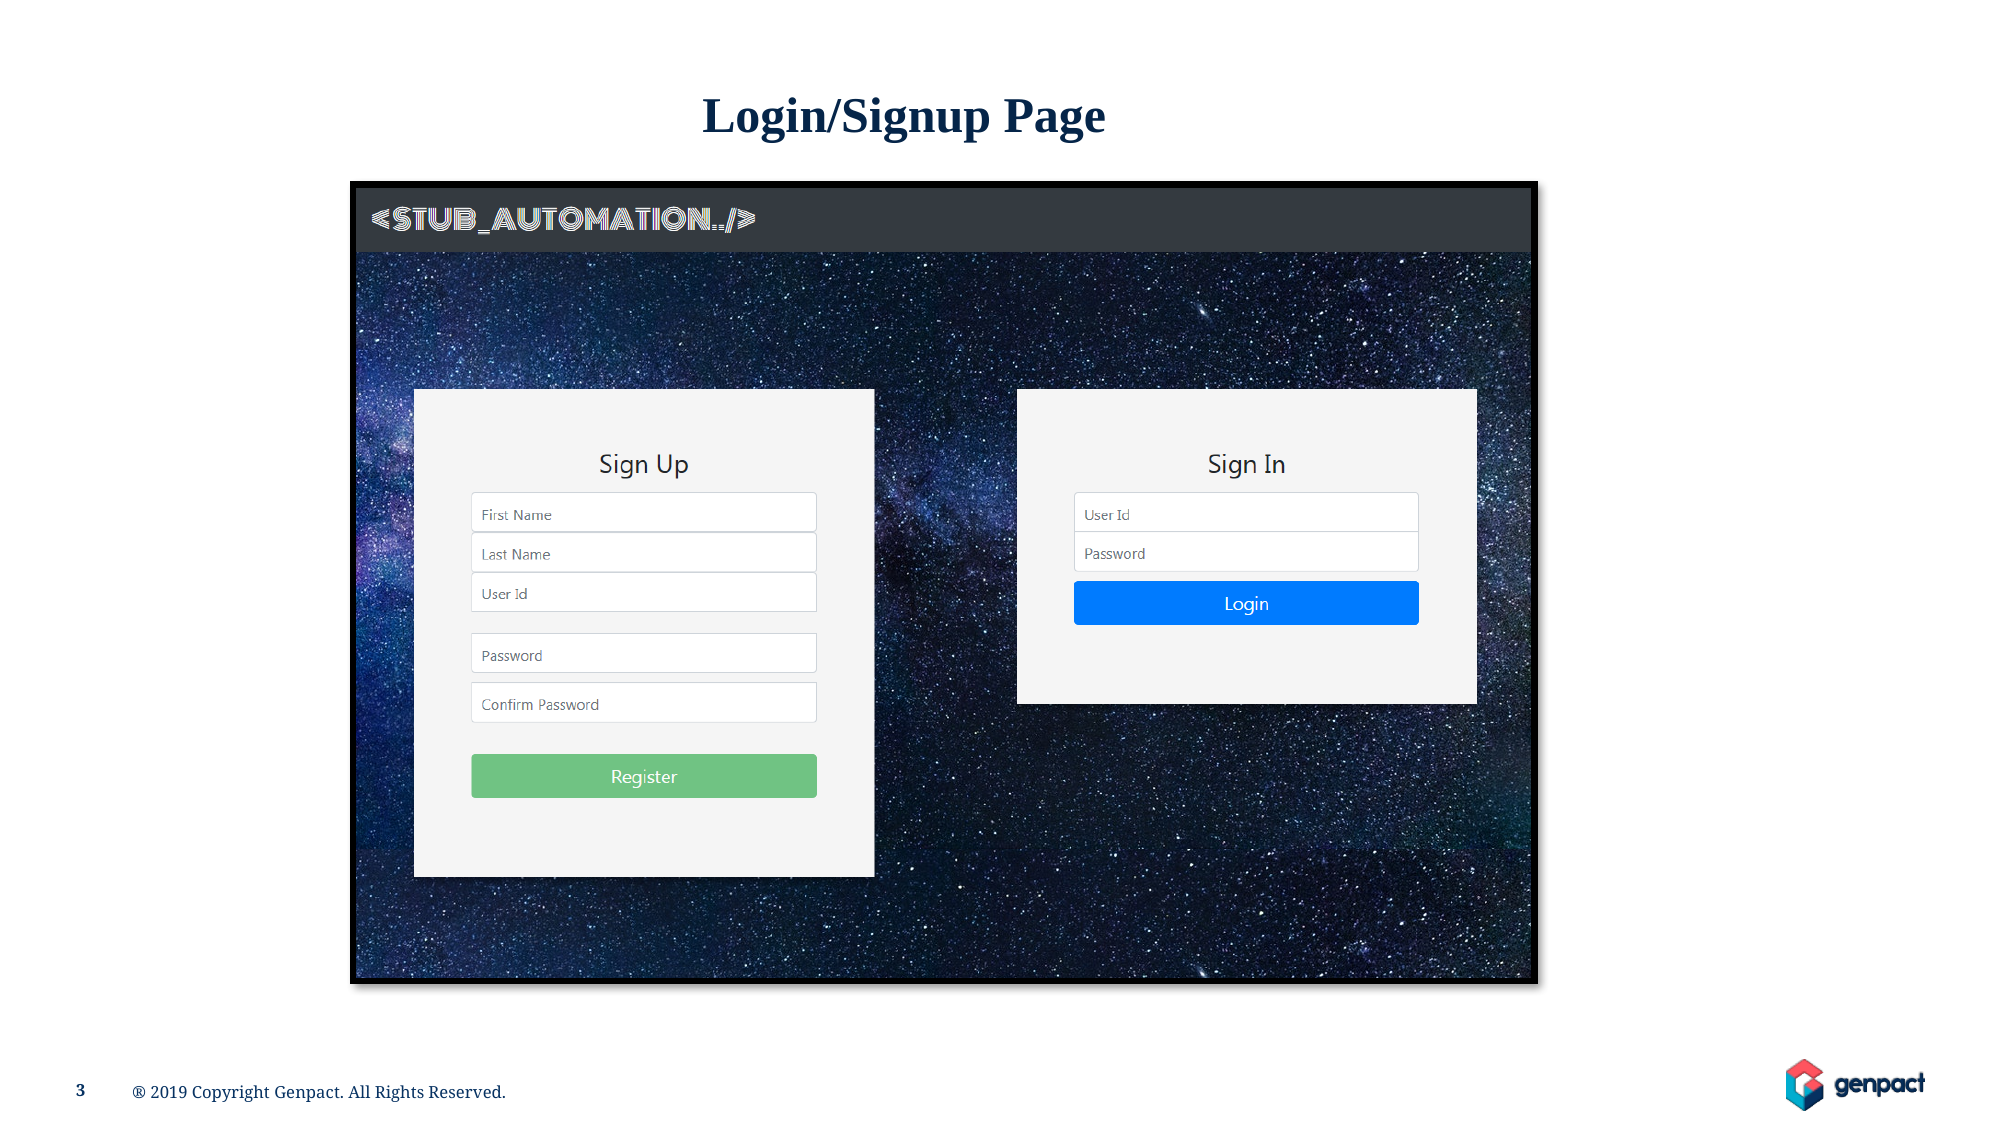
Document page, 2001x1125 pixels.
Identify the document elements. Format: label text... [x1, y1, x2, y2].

list Login/Signup Page [687, 87, 1200, 180]
picture [356, 187, 1532, 979]
picture [1786, 1059, 1925, 1111]
